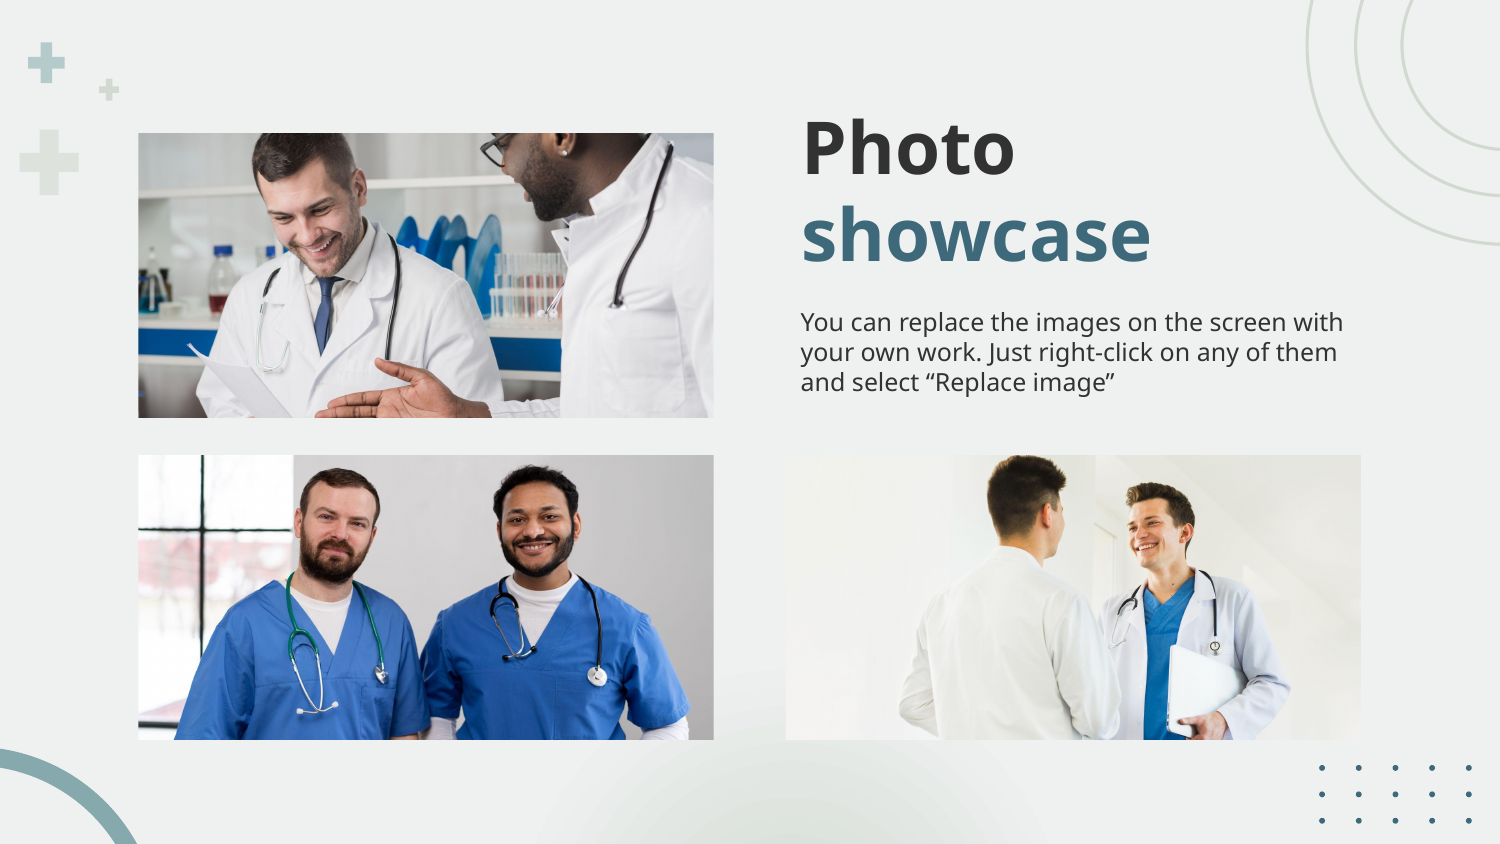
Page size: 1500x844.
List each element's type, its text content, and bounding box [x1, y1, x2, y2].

title Photo showcase [786, 103, 1362, 291]
picture [785, 455, 1362, 741]
picture [138, 455, 714, 741]
subtitle You can replace the images on the screen with your own work. Just right-click on any of them and select “Replace image” [785, 291, 1362, 418]
picture [138, 133, 714, 419]
